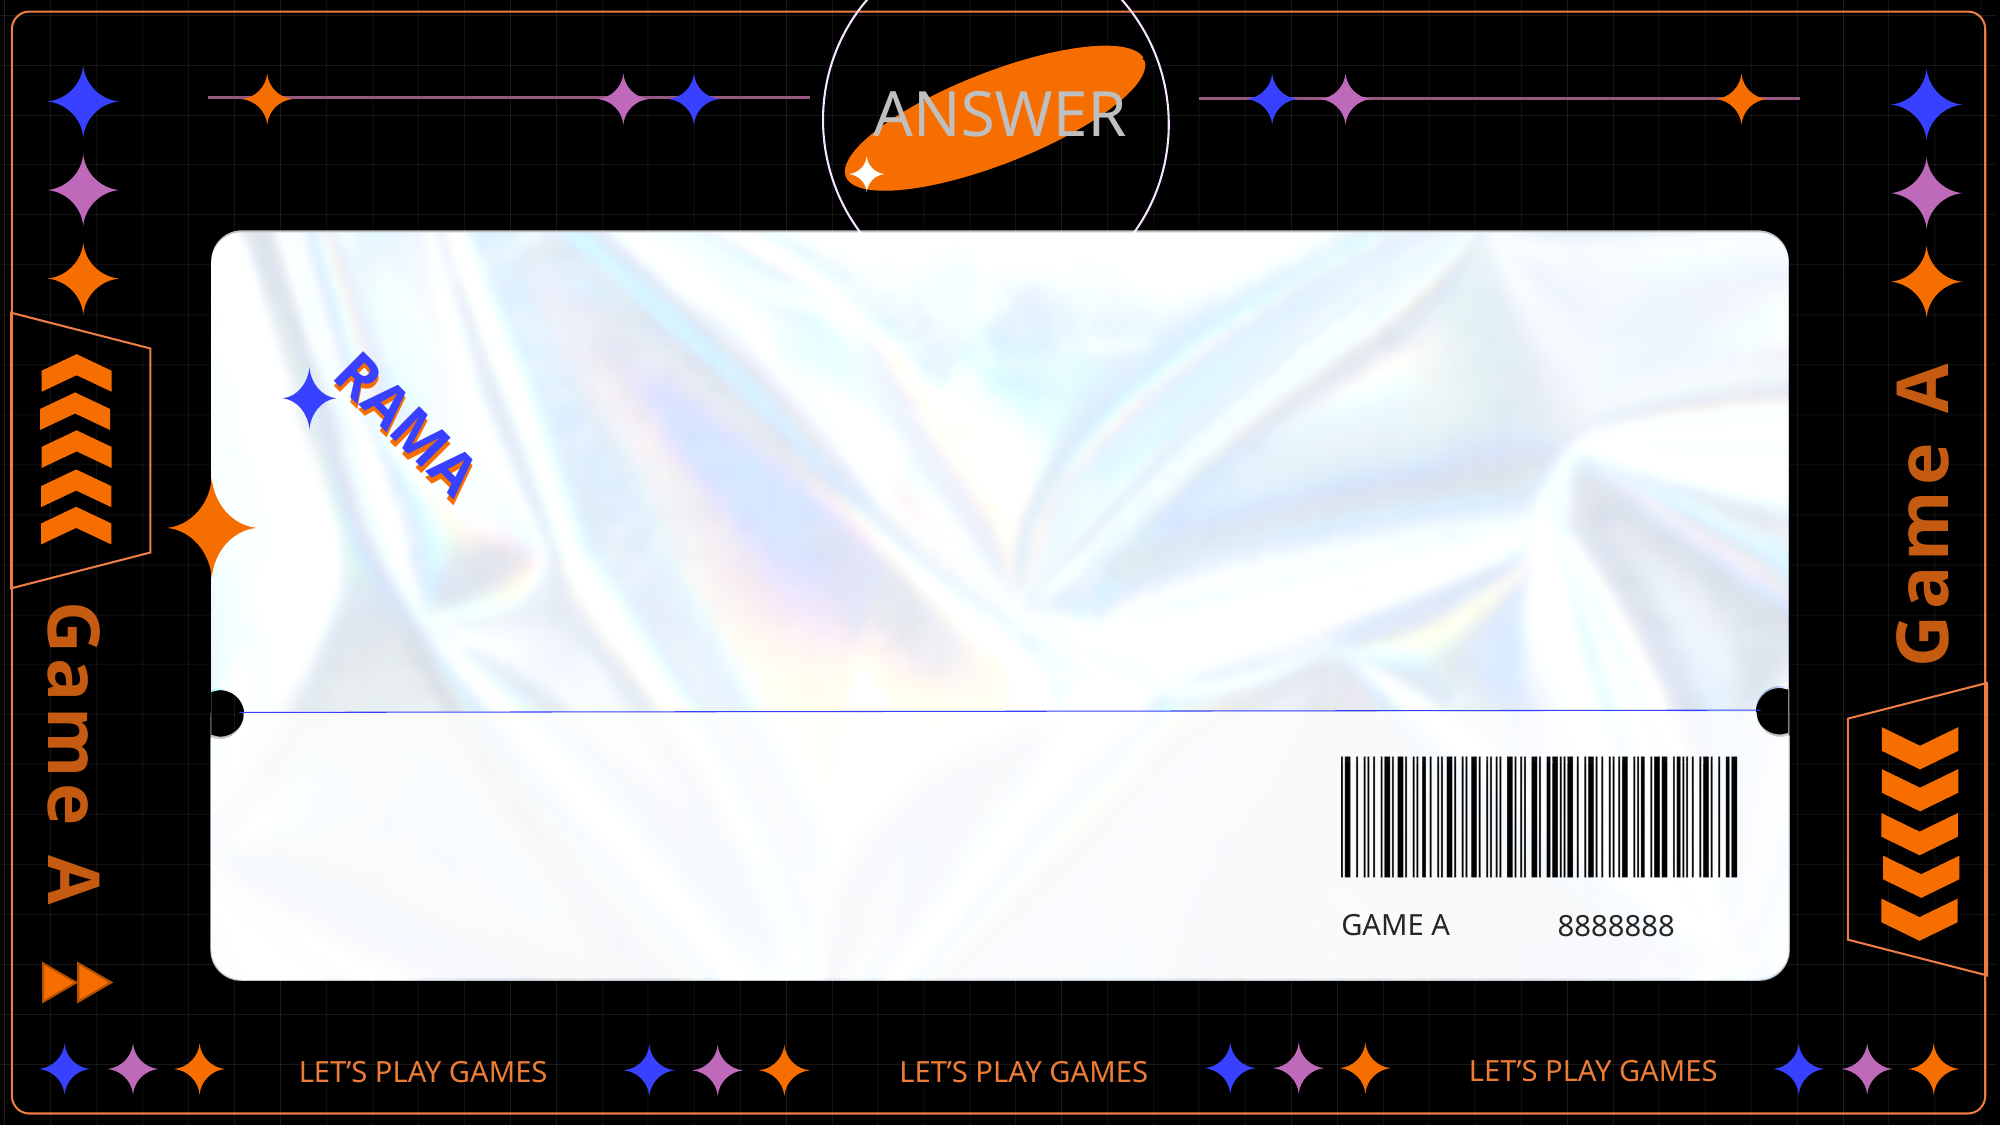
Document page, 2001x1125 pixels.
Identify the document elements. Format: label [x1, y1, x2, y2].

text_box [0, 0, 2000, 1125]
picture [209, 712, 1791, 981]
text_box [348, 273, 558, 488]
